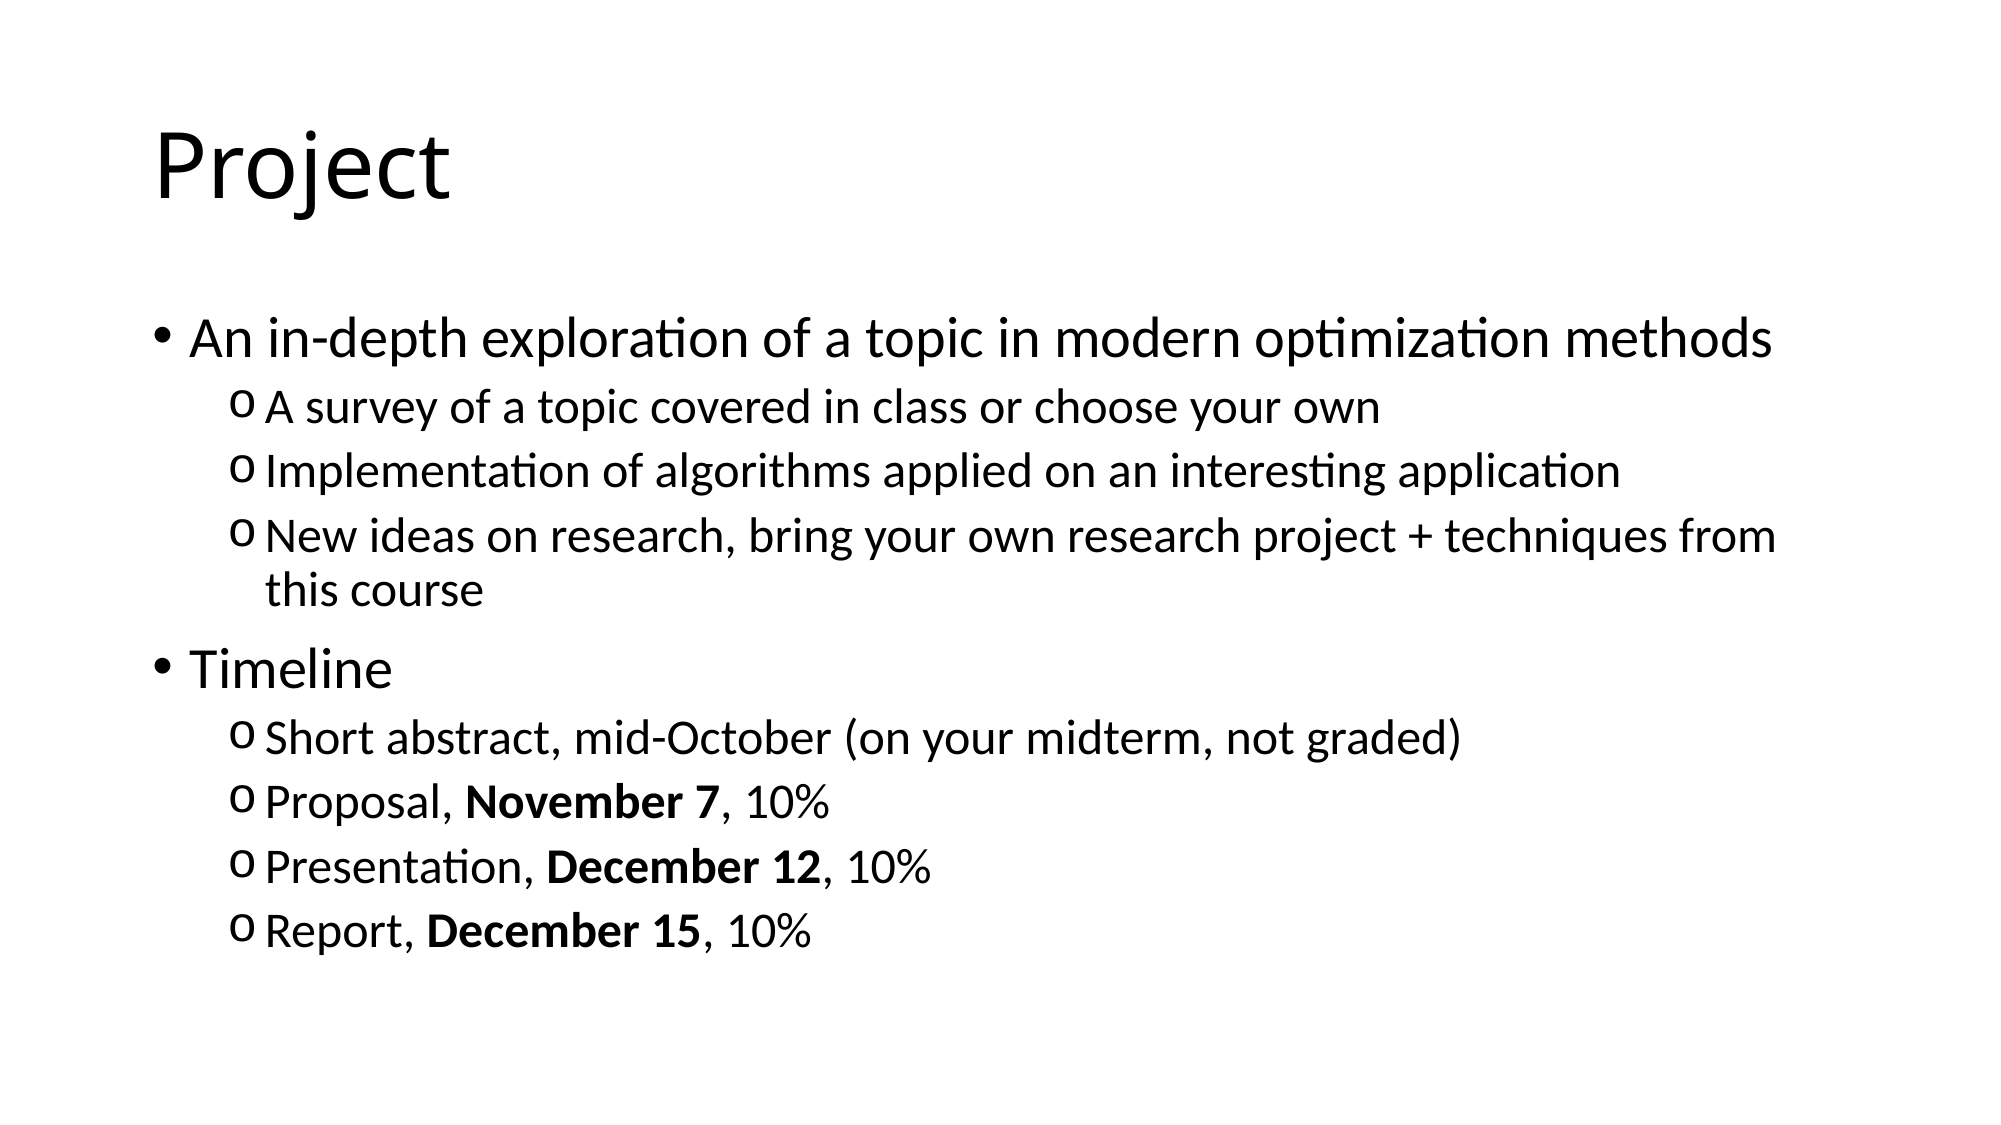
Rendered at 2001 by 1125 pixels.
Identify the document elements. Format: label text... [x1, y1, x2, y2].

title Project [137, 59, 1863, 278]
list An in-depth exploration of a topic in modern optimization methods A survey of a topic covered in class or choose your own Implementation of algorithms applied on an interesting application New ideas on research, bring your own research project + techniques from this course Timeline Short abstract, mid-October (on your midterm, not graded) Proposal, November 7, 10% Presentation, December 12, 10% Report, December 15, 10% [137, 299, 1863, 1014]
